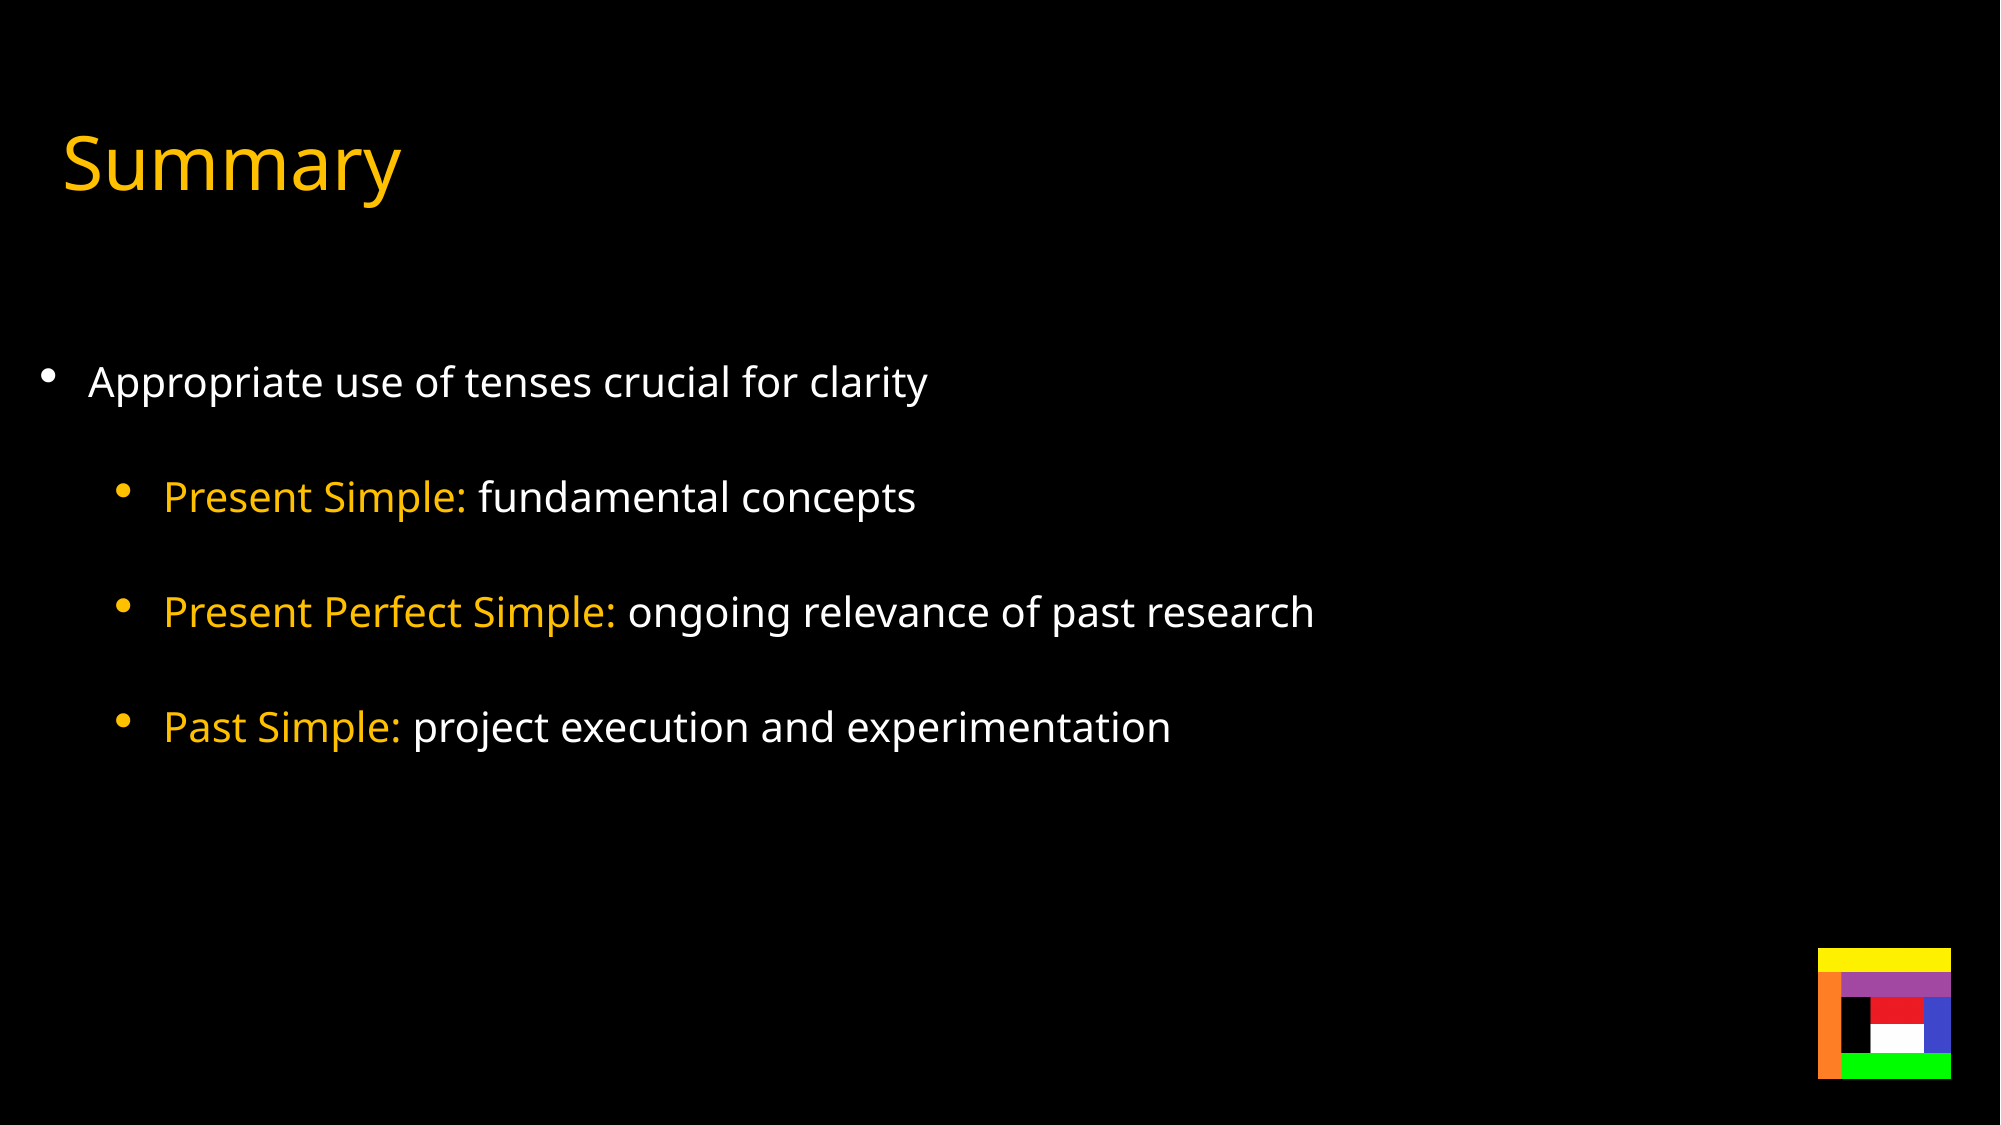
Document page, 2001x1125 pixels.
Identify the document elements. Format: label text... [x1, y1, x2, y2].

picture [1818, 948, 1951, 1080]
text_box Appropriate use of tenses crucial for clarity Present Simple: fundamental concepts Present Perfect Simple: ongoing relevance of past research Past Simple: project execution and experimentation [41, 348, 1491, 777]
text_box Summary [62, 45, 1974, 220]
